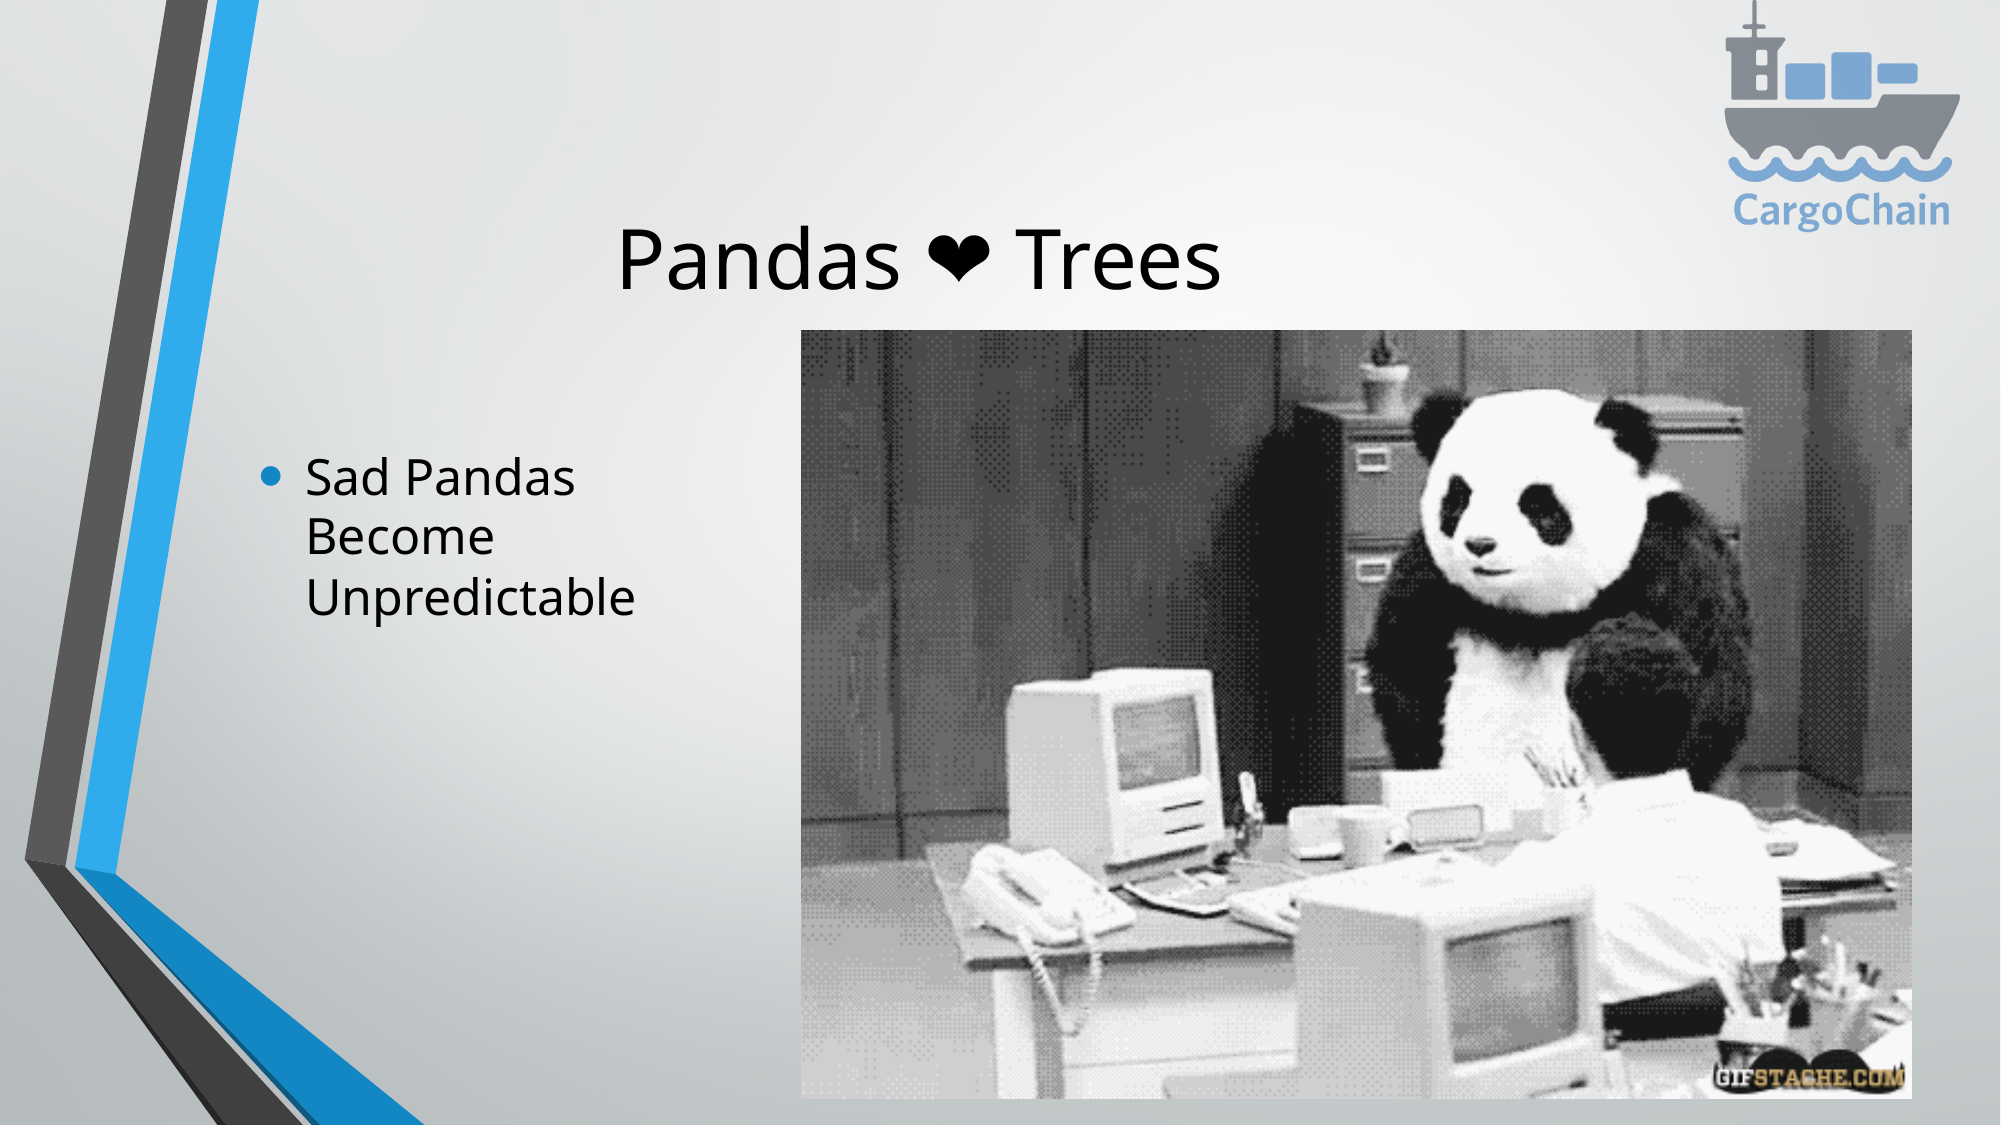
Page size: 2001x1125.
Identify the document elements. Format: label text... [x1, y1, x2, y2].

title Pandas ❤️ Trees [243, 112, 1597, 400]
picture [801, 330, 1912, 1099]
list Sad Pandas Become Unpredictable [243, 437, 761, 950]
